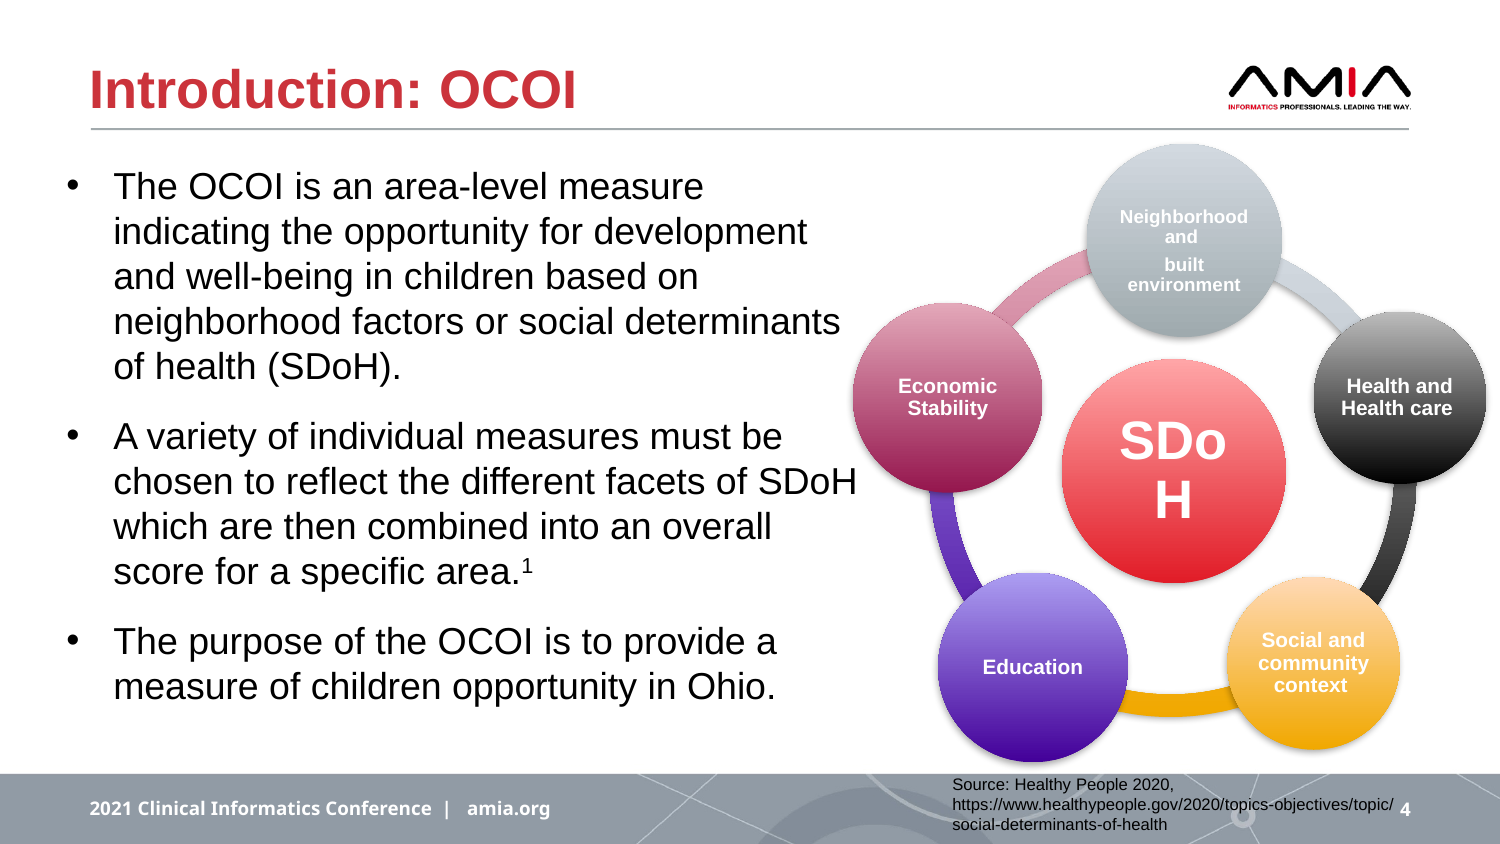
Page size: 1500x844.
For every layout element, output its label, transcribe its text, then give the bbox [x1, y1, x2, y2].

picture [0, 0, 1500, 844]
footer 2021 Clinical Informatics Conference | amia.org [89, 798, 915, 816]
list The OCOI is an area-level measure indicating the opportunity for development and well-being in children based on neighborhood factors or social determinants of health (SDoH). A variety of individual measures must be chosen to reflect the different facets of SDoH which are then combined into an overall score for a specific area.1 The purpose of the OCOI is to provide a measure of children opportunity in Ohio. [66, 162, 859, 748]
text_box Source: Healthy People 2020, https://www.healthypeople.gov/2020/topics-objectives/topic/ social-determinants-of-health [937, 775, 1431, 844]
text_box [864, 129, 1475, 767]
title Introduction: OCOI [89, 66, 1203, 119]
